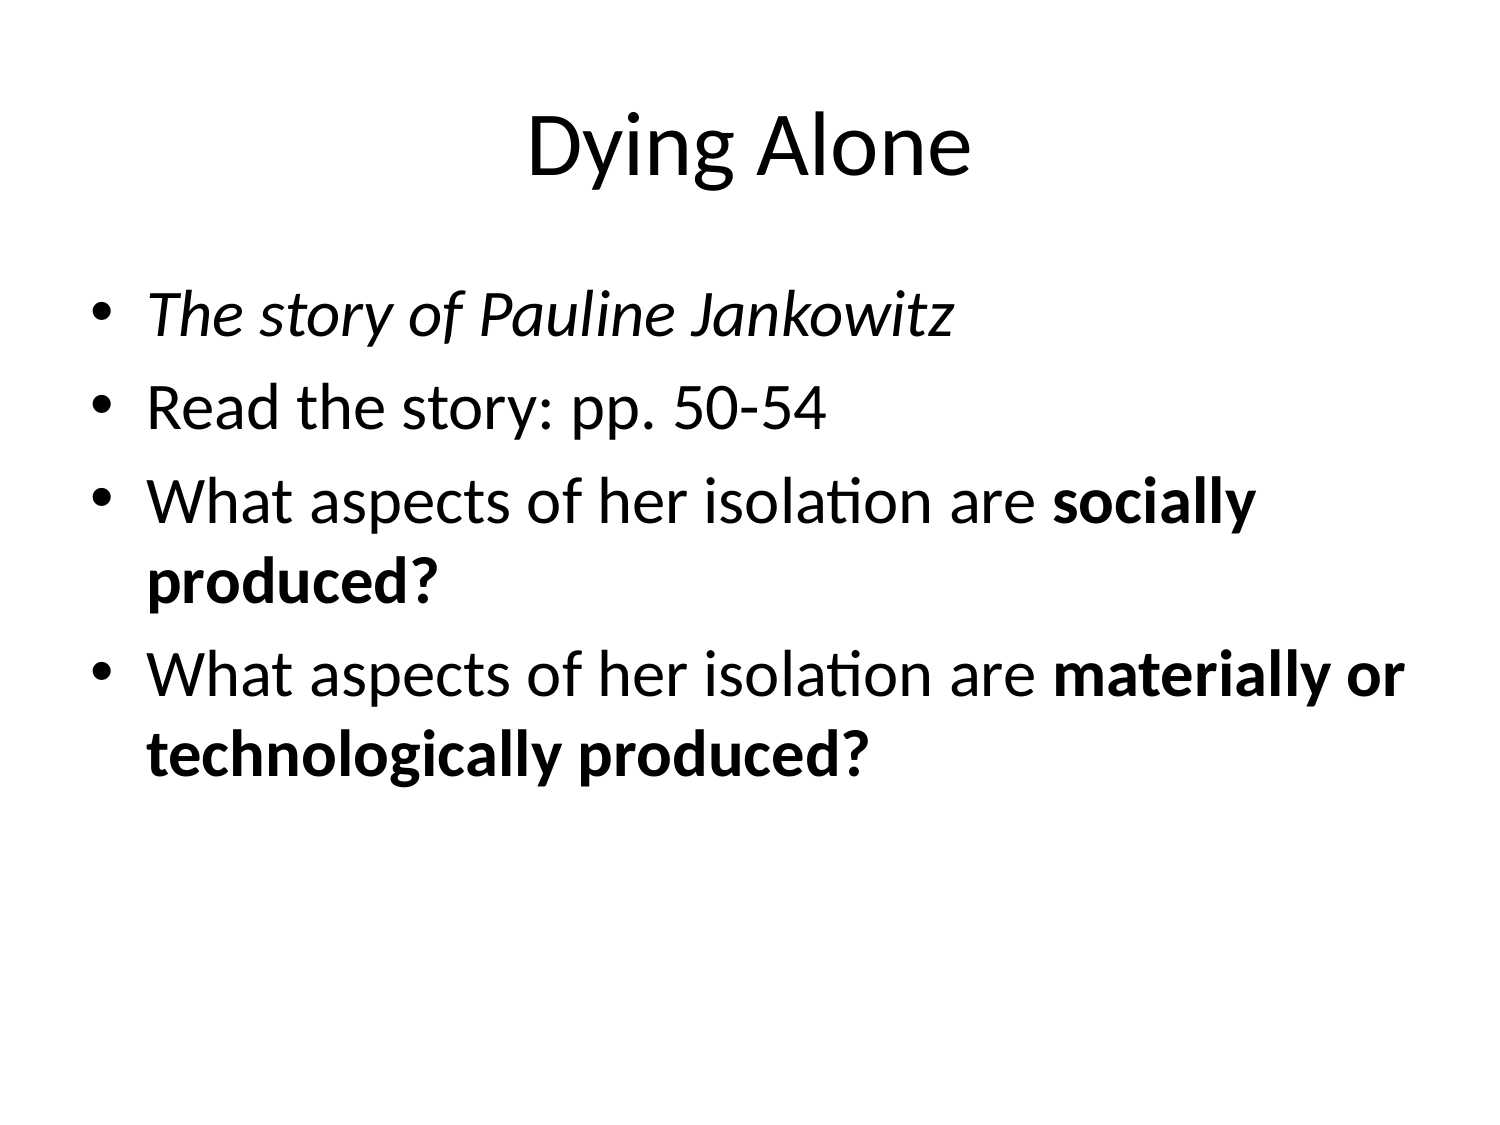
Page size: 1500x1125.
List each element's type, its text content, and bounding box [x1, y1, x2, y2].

title Dying Alone [75, 45, 1425, 233]
list The story of Pauline Jankowitz Read the story: pp. 50-54 What aspects of her isolation are socially produced? What aspects of her isolation are materially or technologically produced? [75, 262, 1425, 1005]
